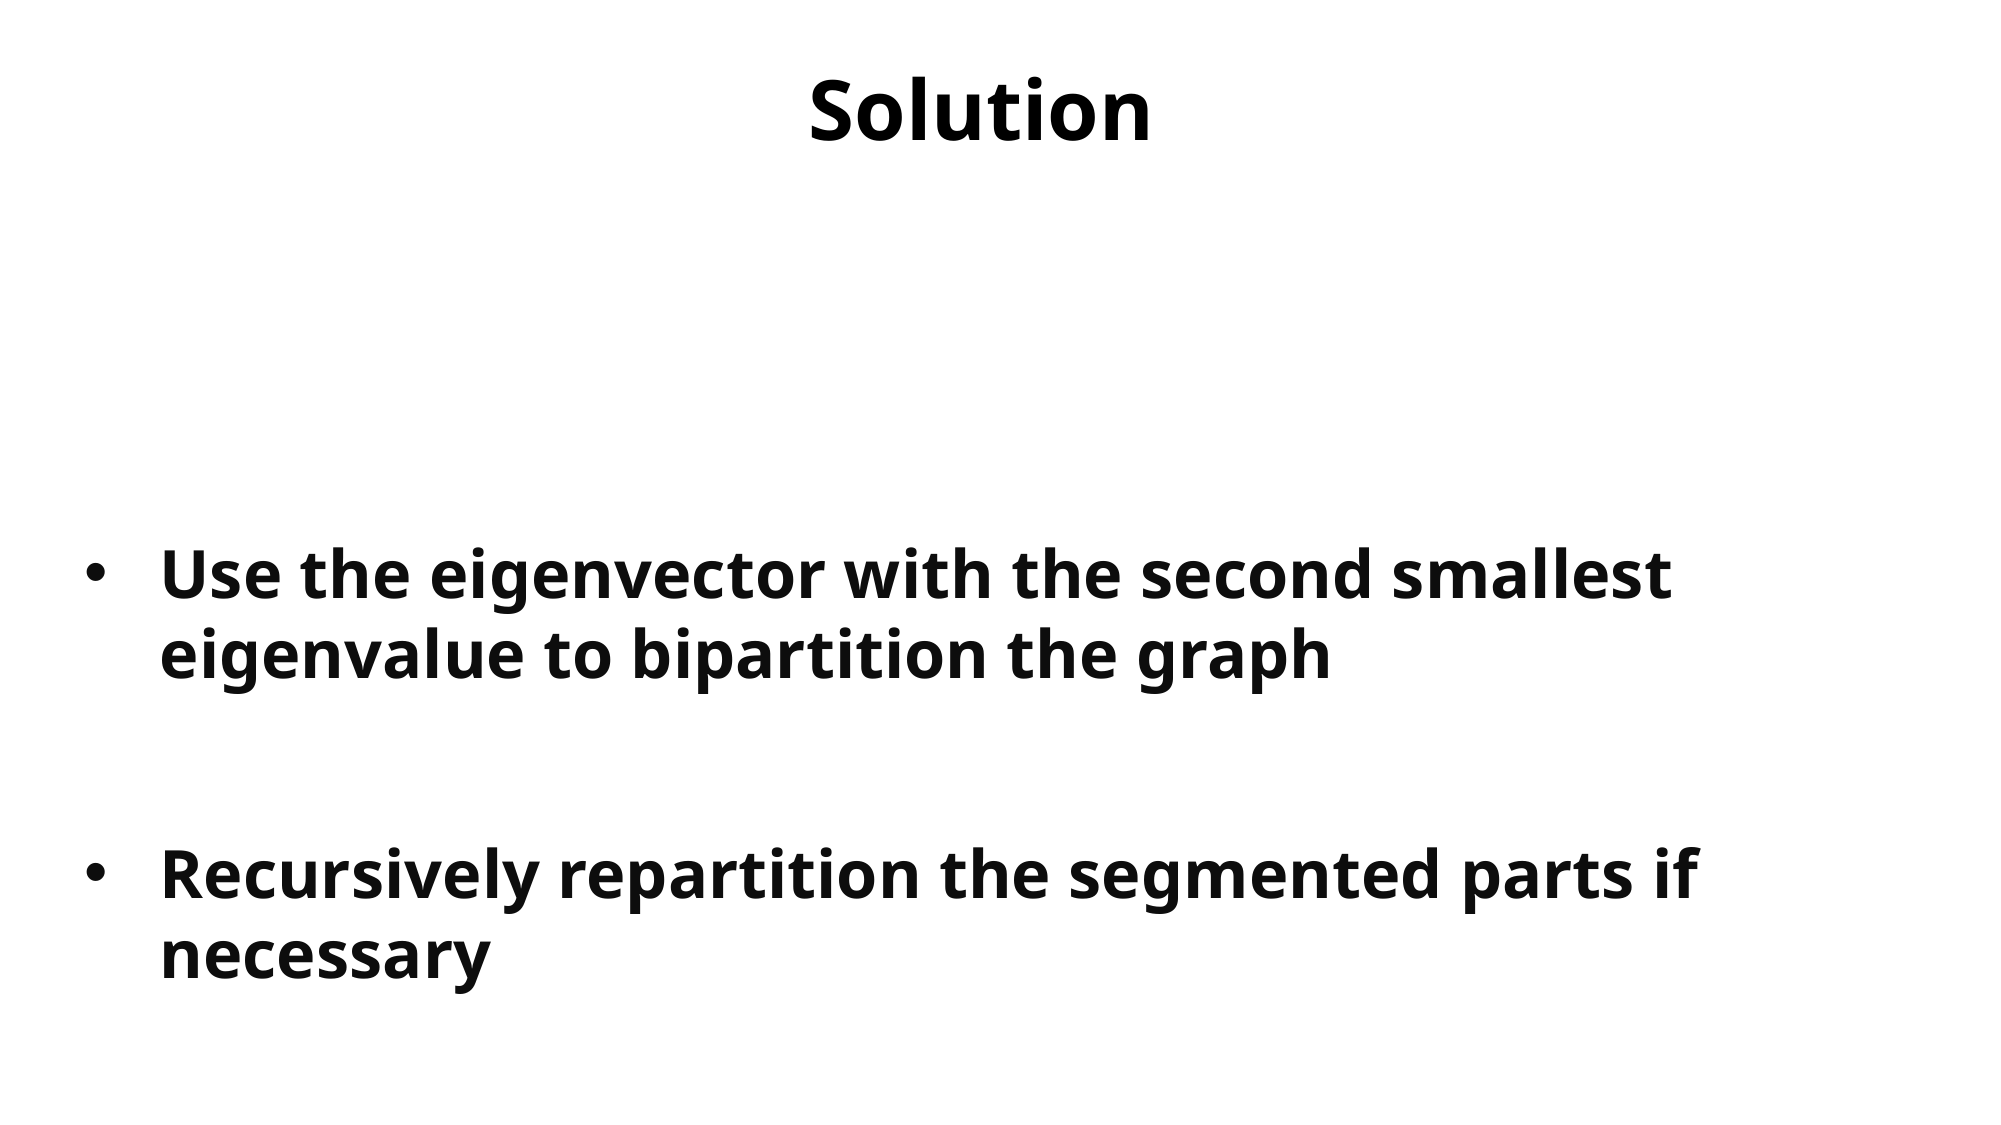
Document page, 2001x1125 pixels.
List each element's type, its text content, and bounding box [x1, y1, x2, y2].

text_box Solution [282, 50, 1681, 165]
